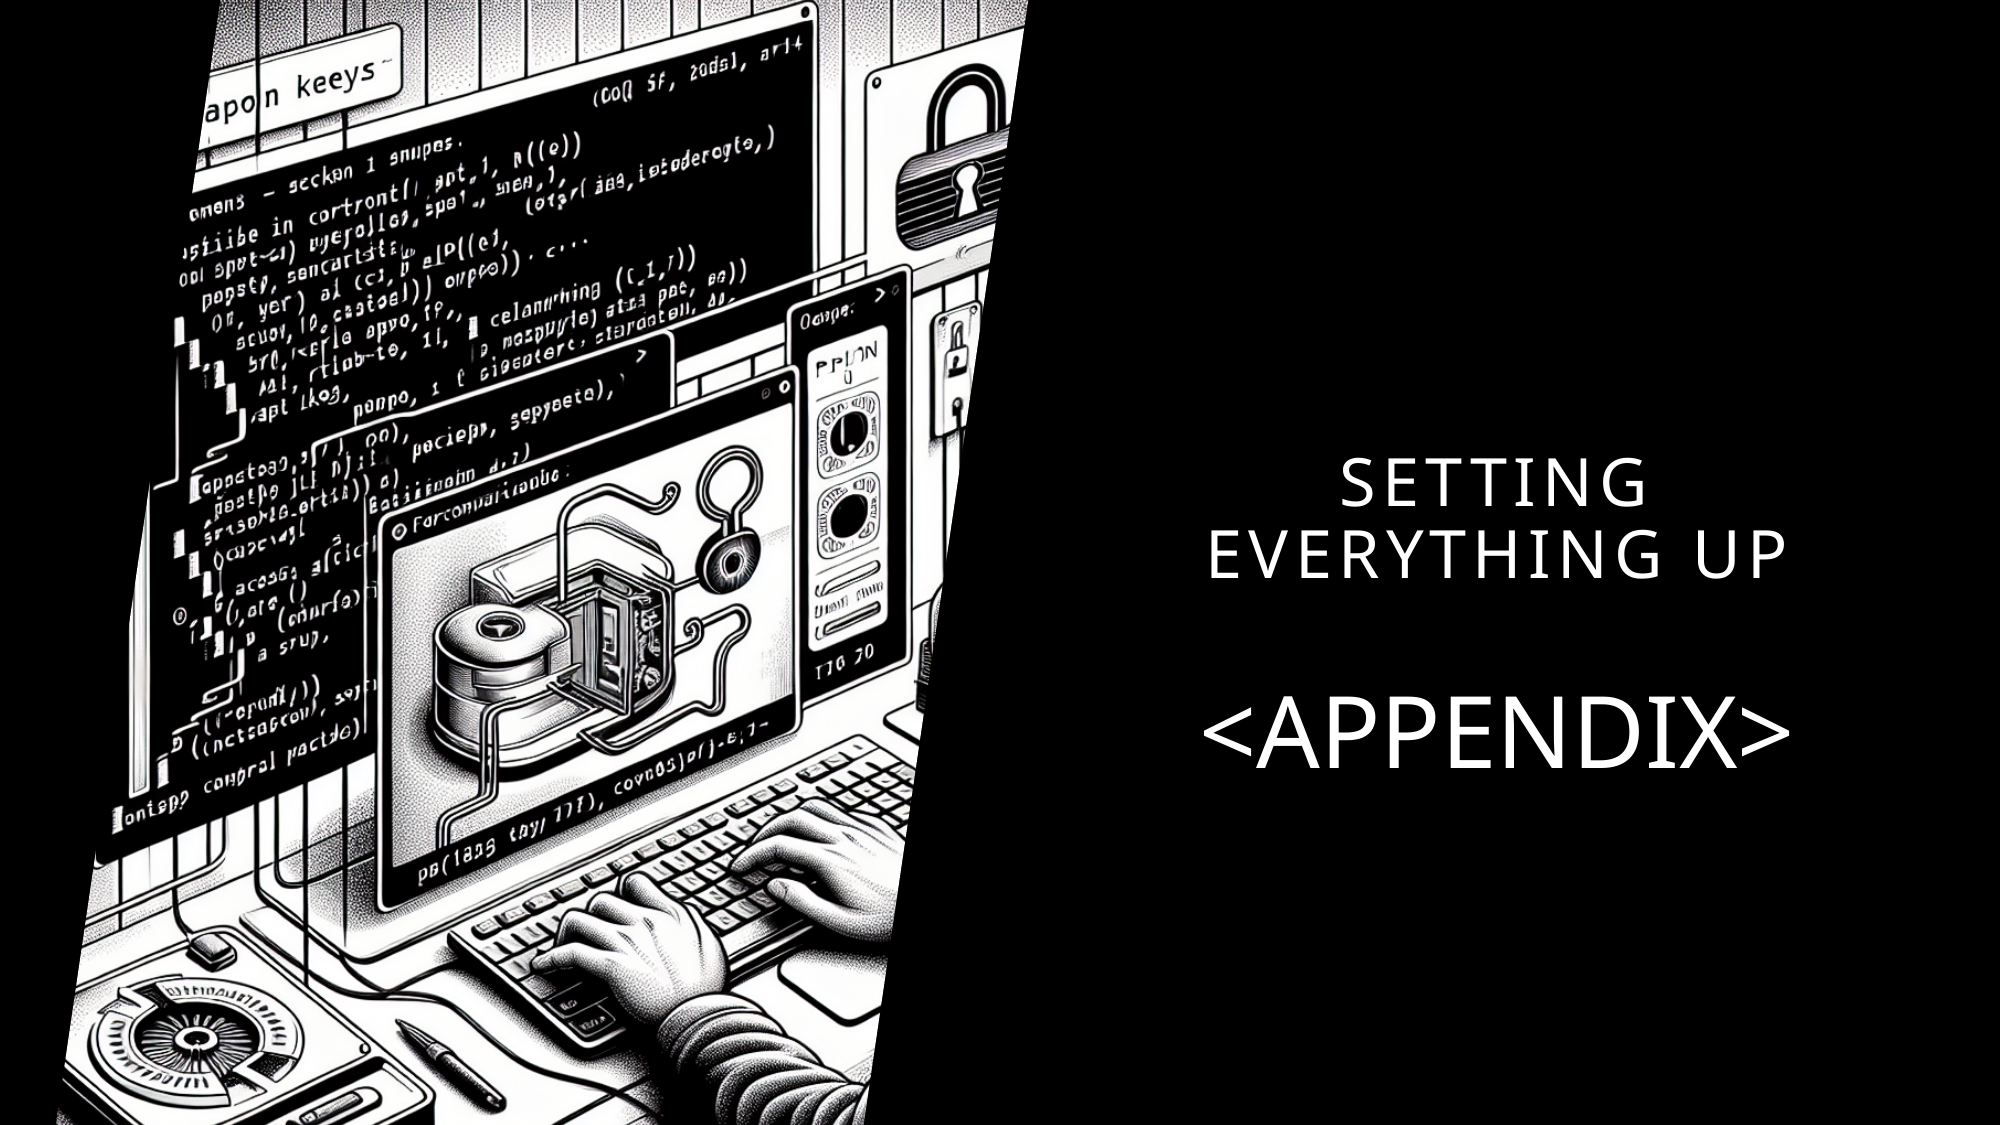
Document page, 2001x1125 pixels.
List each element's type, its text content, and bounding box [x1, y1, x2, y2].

picture [54, 0, 1030, 1125]
title Setting everything up [1081, 125, 1913, 601]
subtitle <appendix> [1081, 680, 1913, 794]
